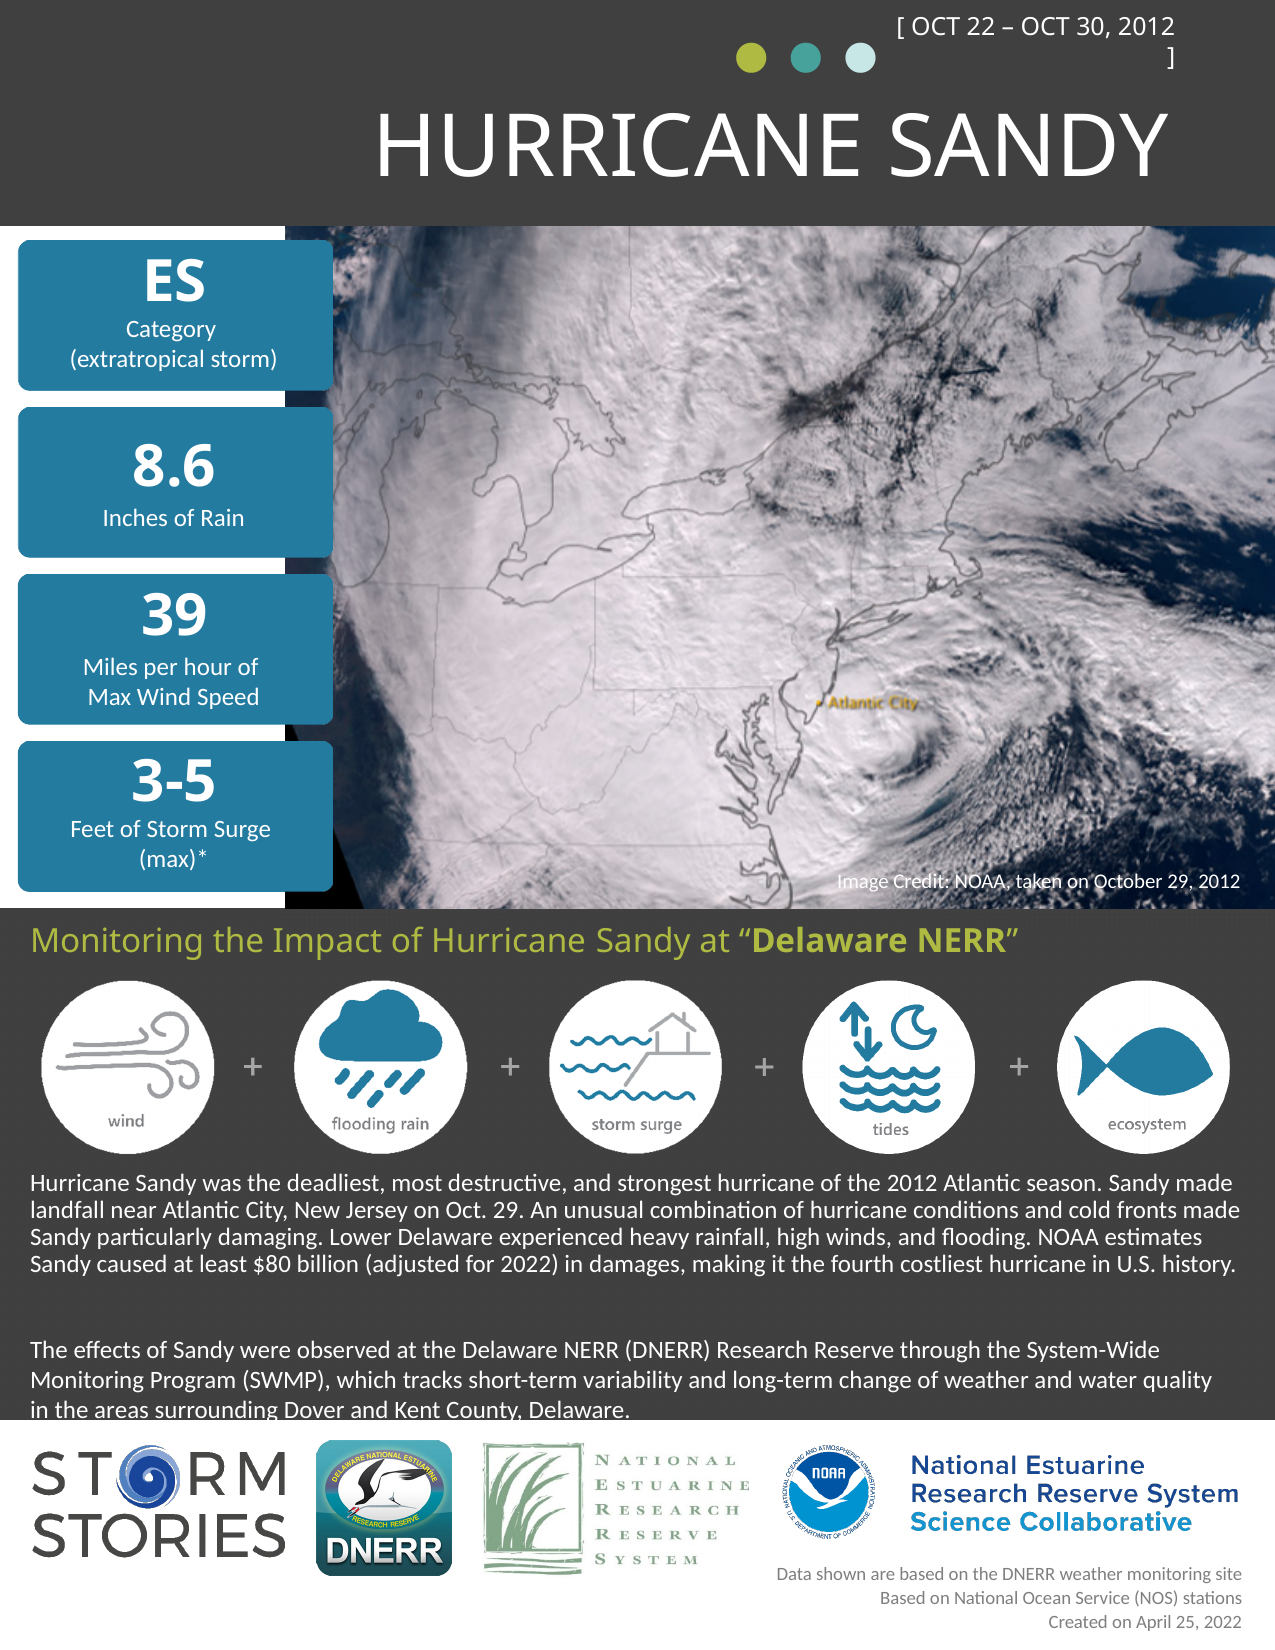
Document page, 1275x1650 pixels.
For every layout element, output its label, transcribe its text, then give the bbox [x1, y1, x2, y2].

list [17, 240, 333, 391]
list Inches of Rain [23, 558, 285, 562]
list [17, 574, 333, 725]
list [17, 407, 333, 558]
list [17, 741, 333, 892]
picture [23, 1433, 294, 1569]
picture [285, 226, 1275, 909]
picture [316, 1440, 452, 1576]
list Created on April 25, 2022 [941, 1616, 1242, 1641]
text_box Based on National Ocean Service (NOS) stations [865, 1578, 1257, 1616]
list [0, 909, 1275, 1420]
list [0, 0, 1275, 226]
picture [777, 1439, 1243, 1545]
list Data shown are based on the DNERR weather monitoring site [746, 1555, 1242, 1594]
picture [482, 1442, 749, 1578]
